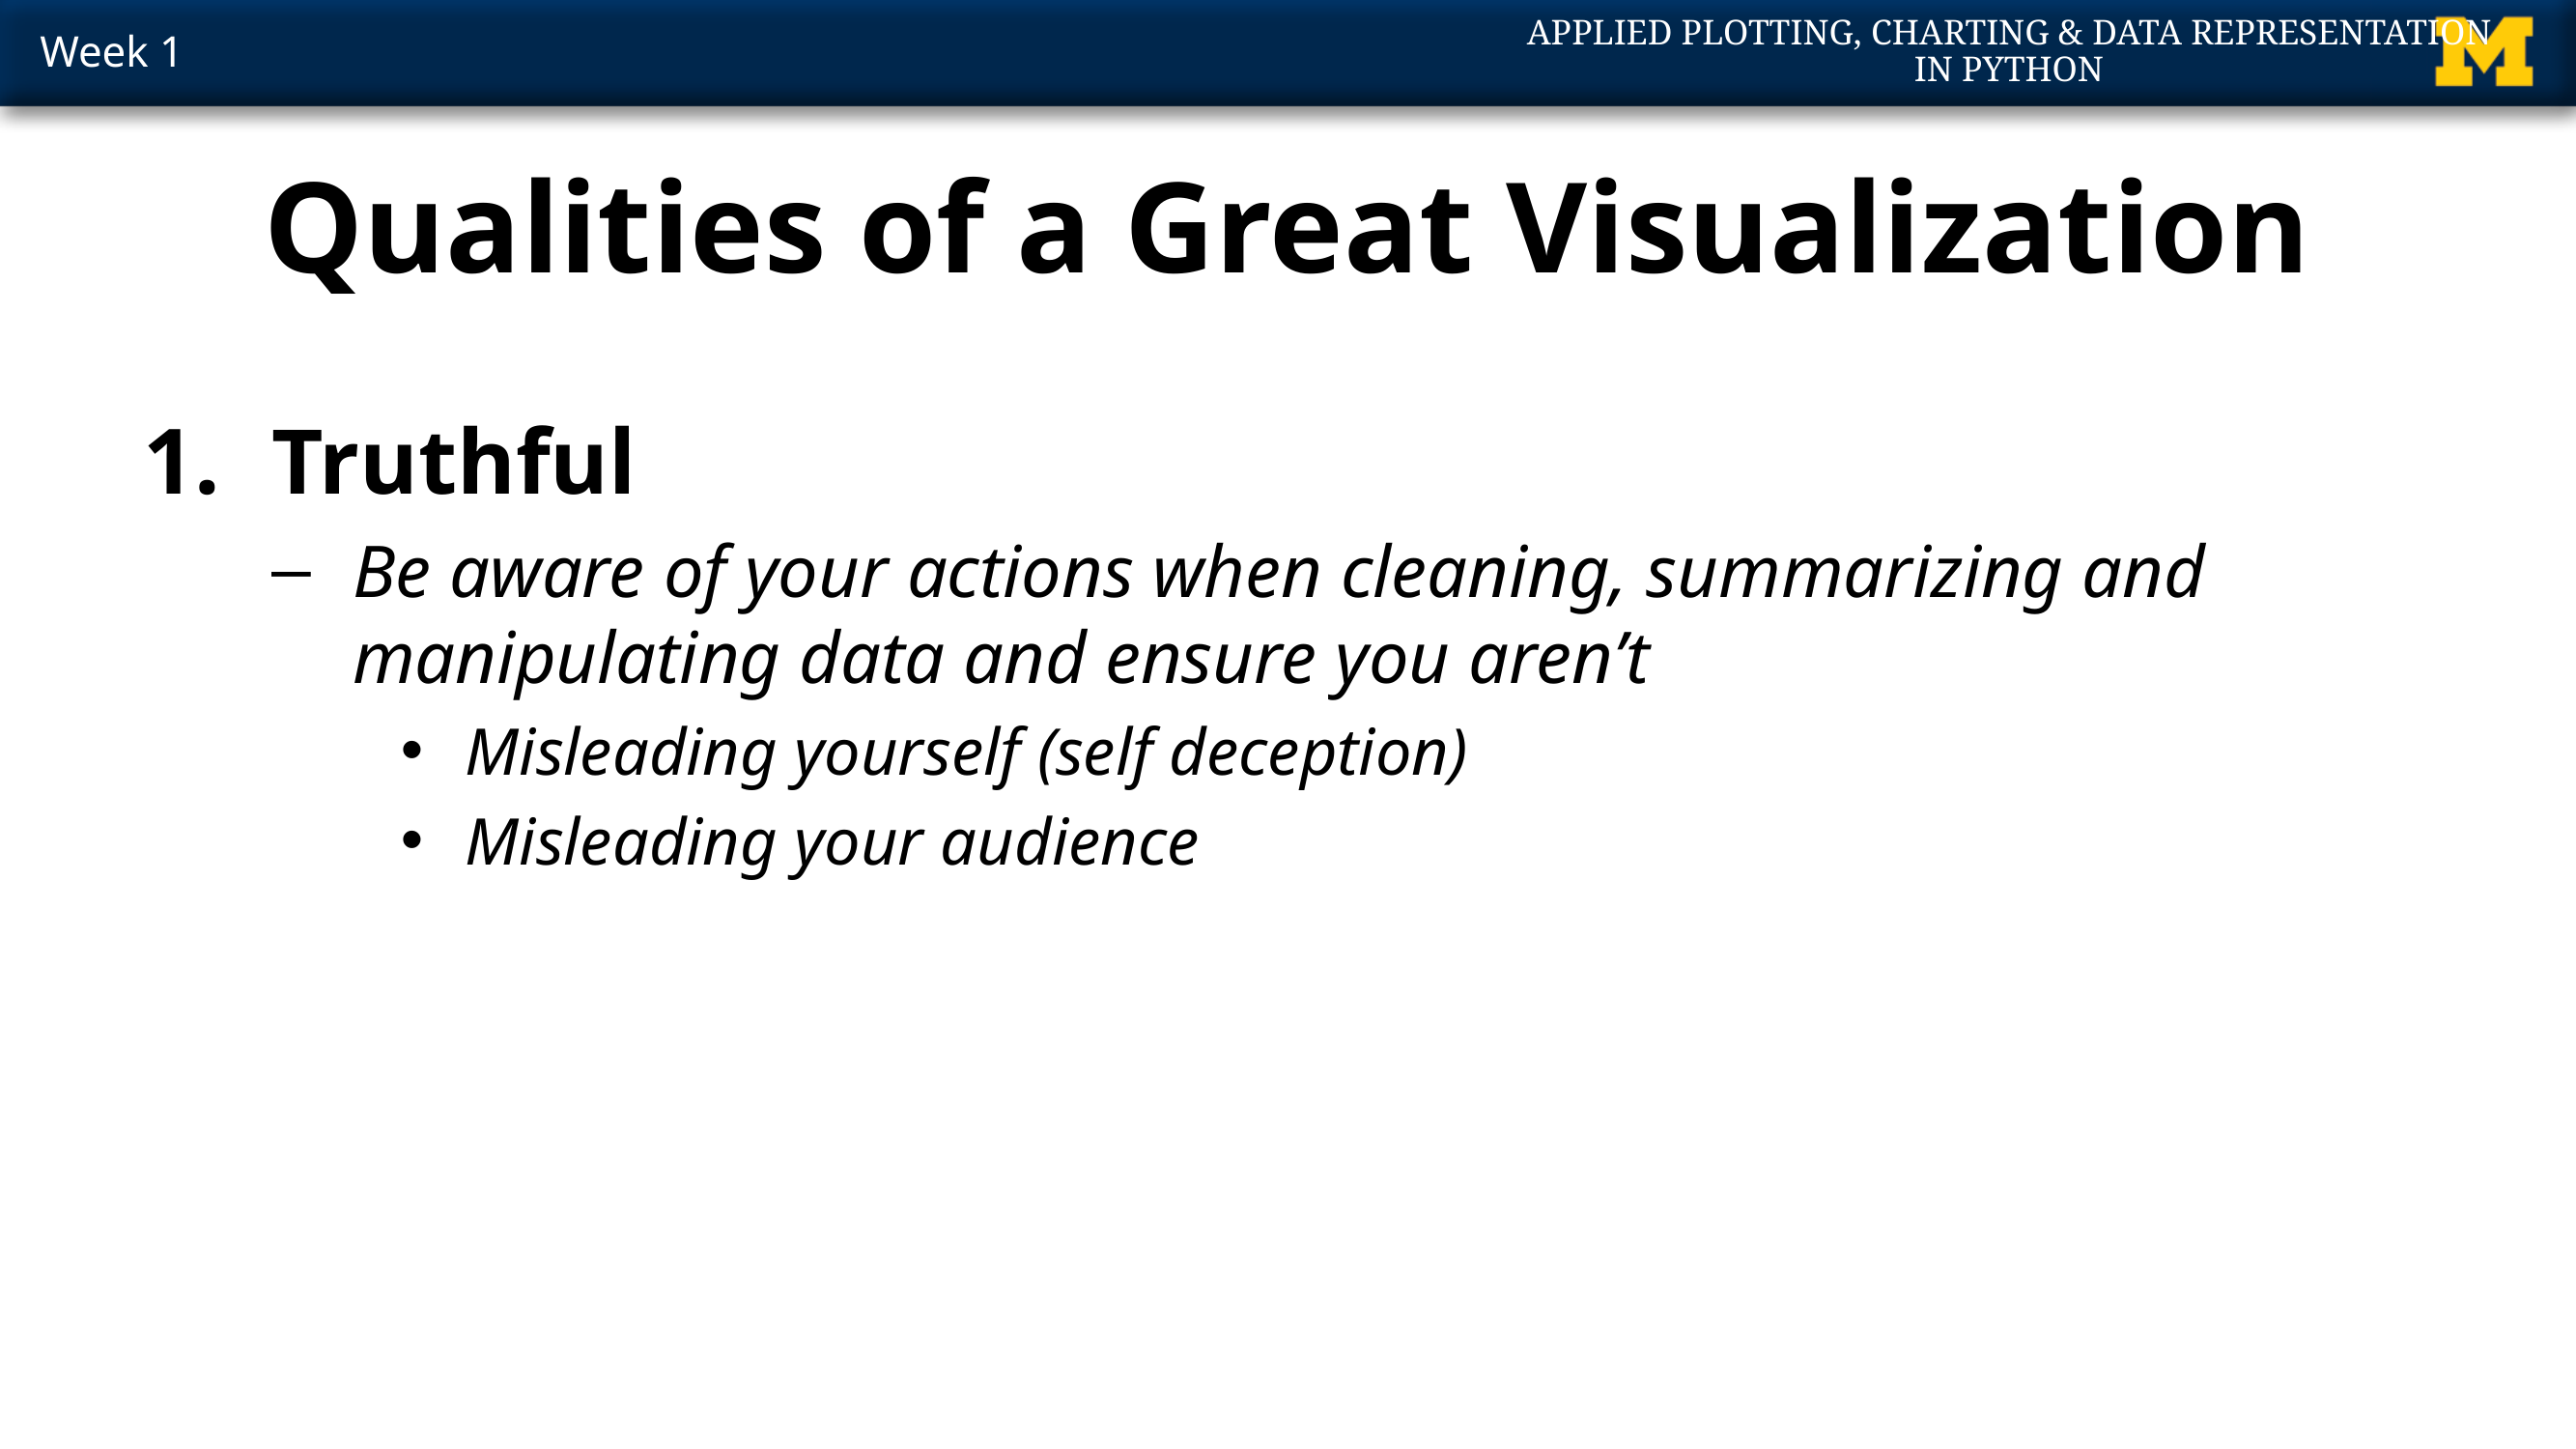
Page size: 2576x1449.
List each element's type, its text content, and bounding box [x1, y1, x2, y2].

picture [0, 0, 2576, 1449]
list Truthful Be aware of your actions when cleaning, summarizing and manipulating data and ensure you aren’t Misleading yourself (self deception) Misleading your audience [128, 396, 2448, 1325]
title Qualities of a Great Visualization [99, 140, 2477, 339]
